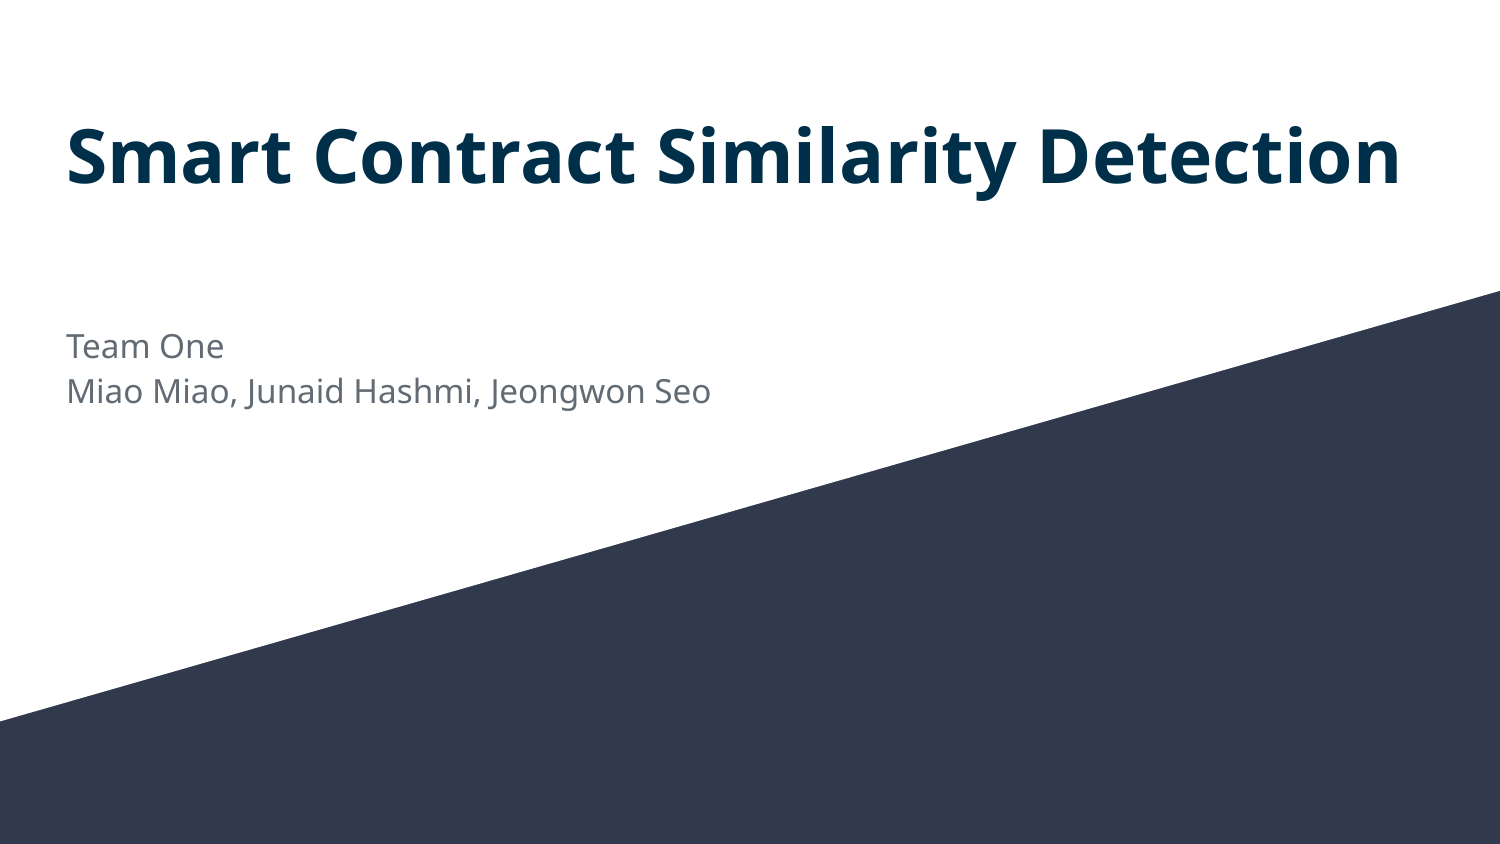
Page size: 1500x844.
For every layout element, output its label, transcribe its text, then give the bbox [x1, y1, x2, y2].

subtitle Team One Miao Miao, Junaid Hashmi, Jeongwon Seo [51, 308, 748, 430]
title Smart Contract Similarity Detection [51, 88, 1449, 299]
